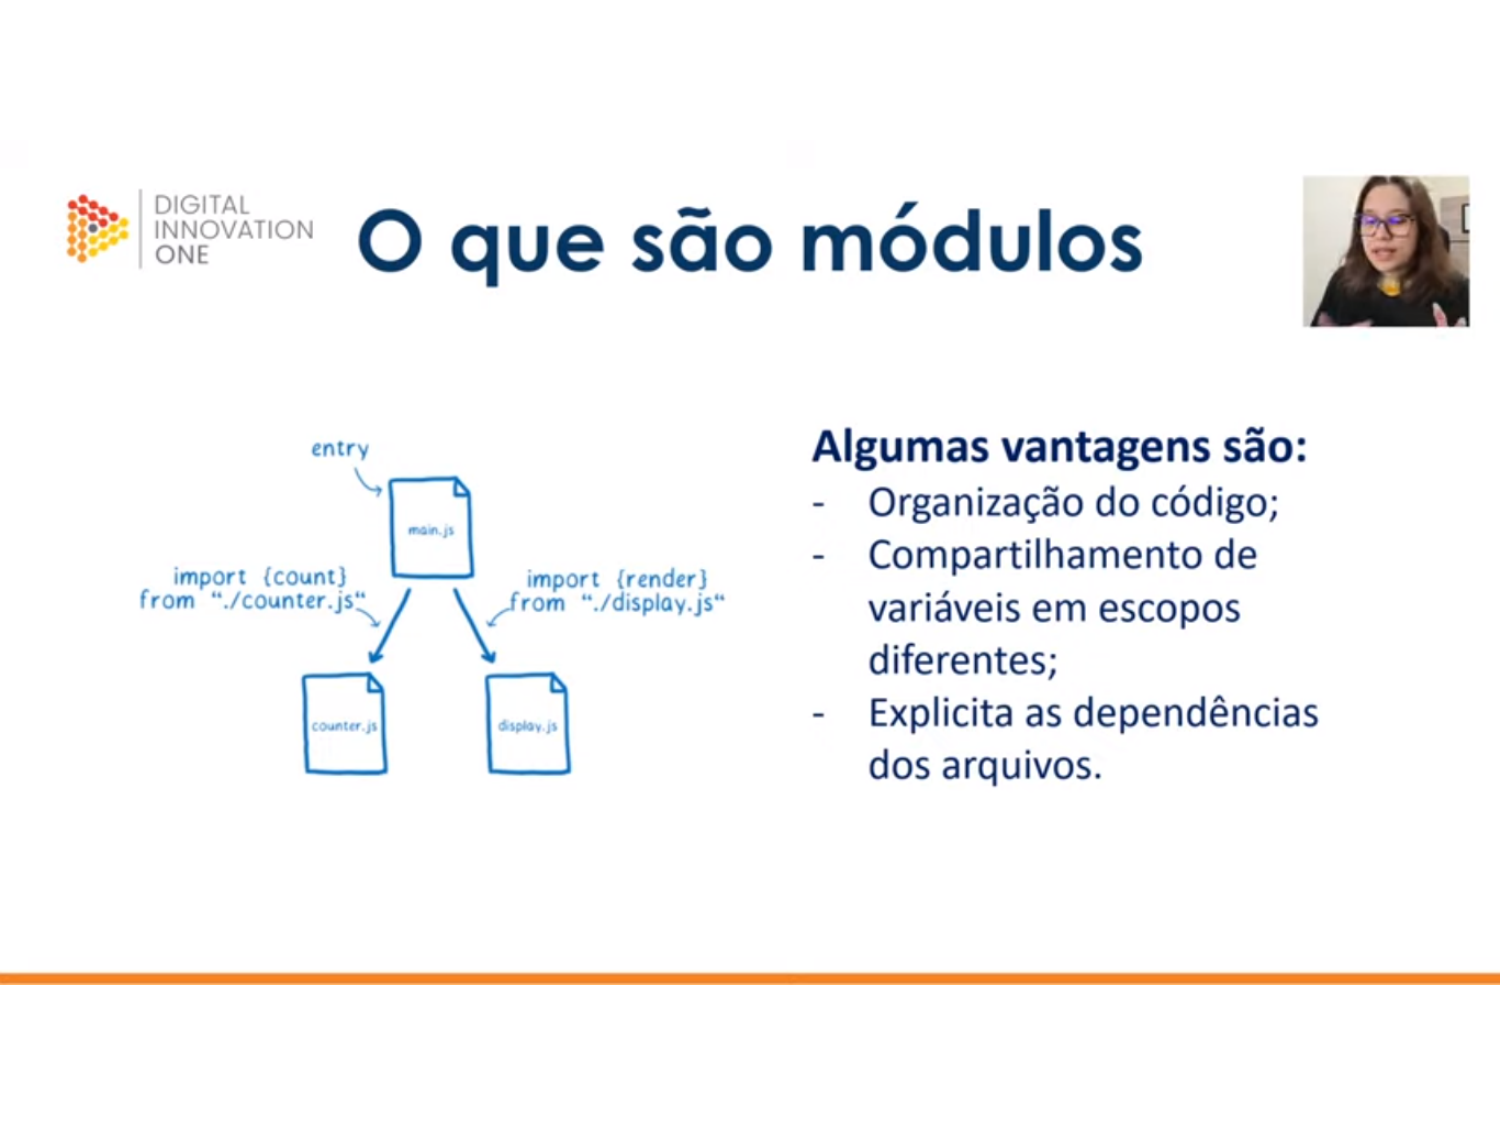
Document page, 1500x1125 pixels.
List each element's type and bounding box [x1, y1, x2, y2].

picture [0, 140, 1500, 985]
